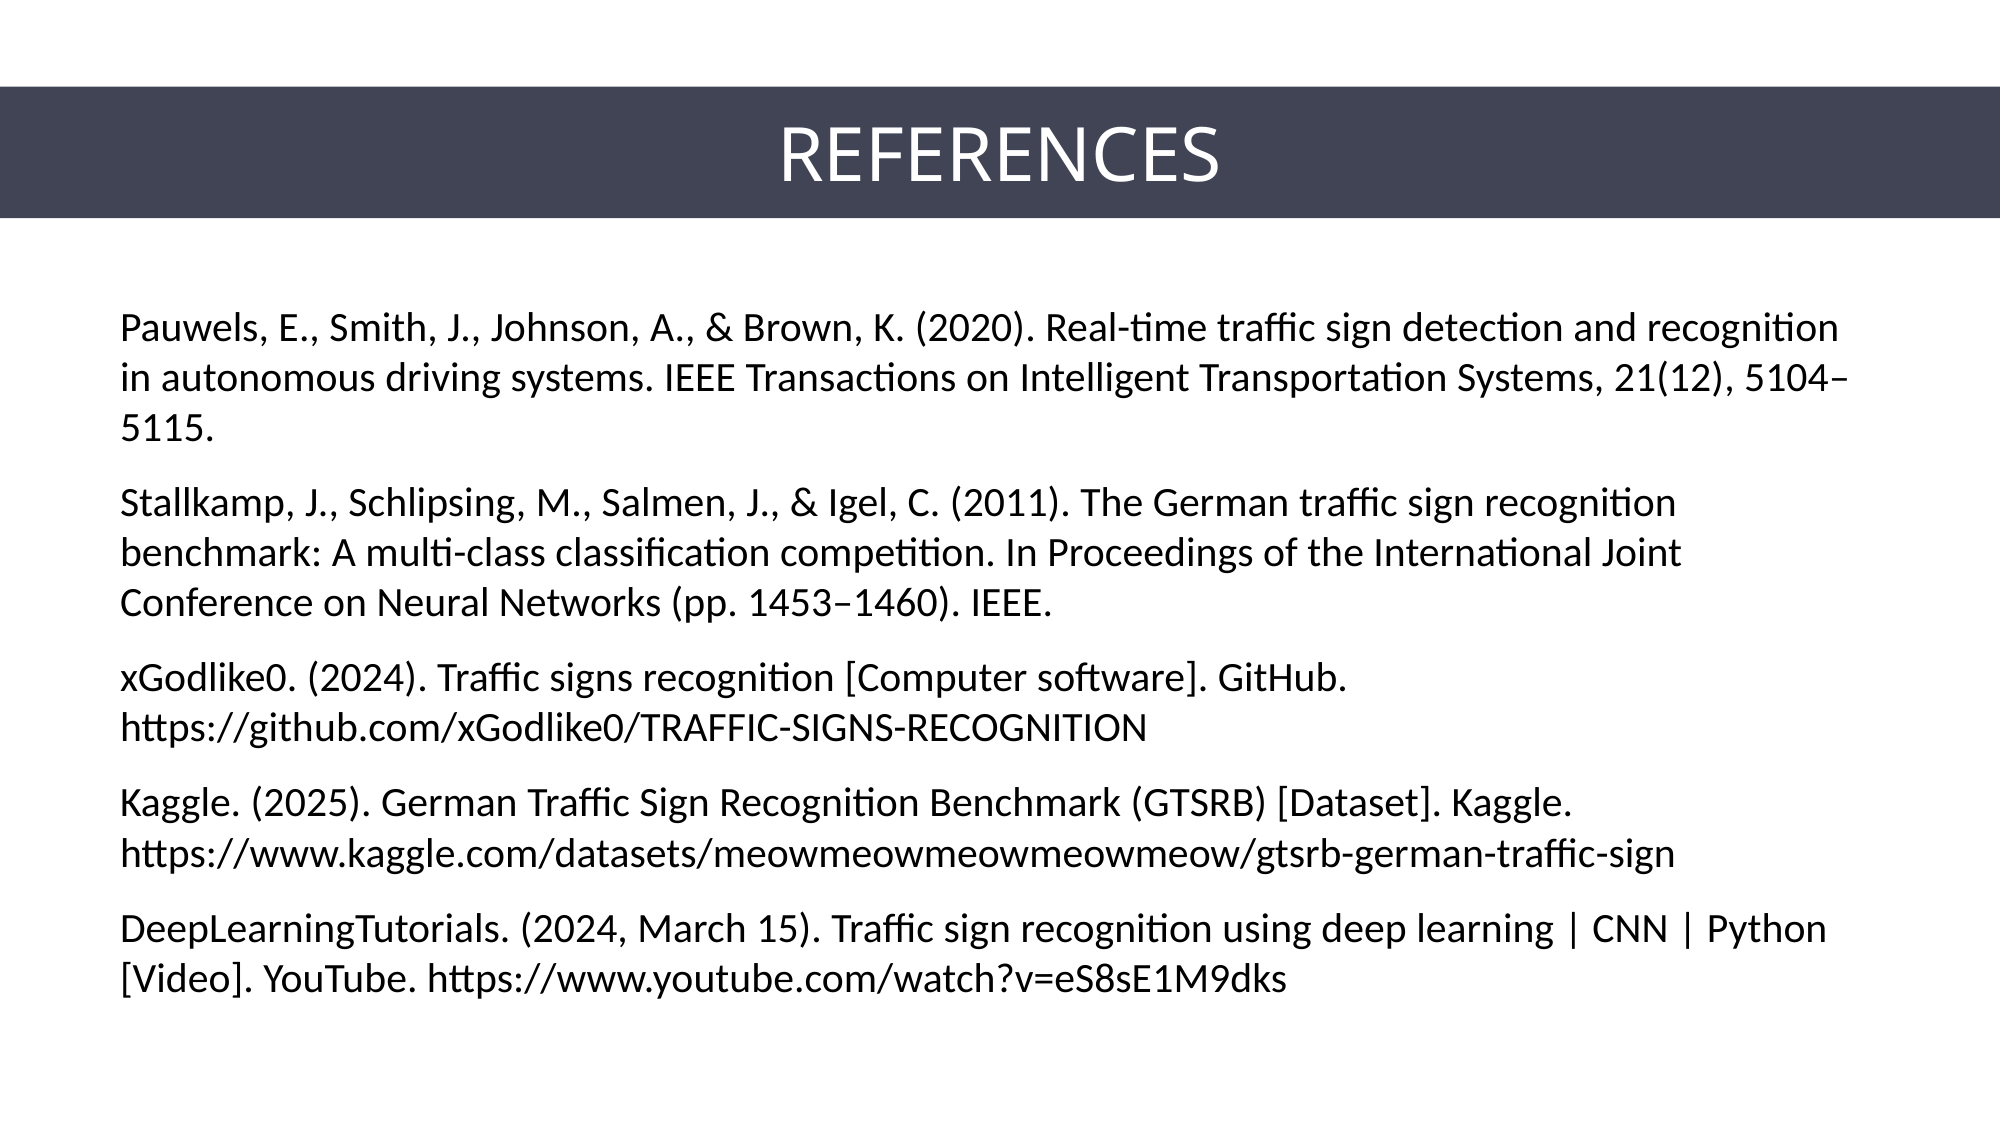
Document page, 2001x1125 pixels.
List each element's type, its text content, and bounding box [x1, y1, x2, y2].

text_box REFERENCES [688, 99, 1312, 205]
text_box [0, 86, 2000, 219]
text_box Pauwels, E., Smith, J., Johnson, A., & Brown, K. (2020). Real-time traffic sign detection and recognition in autonomous driving systems. IEEE Transactions on Intelligent Transportation Systems, 21(12), 5104–5115. Stallkamp, J., Schlipsing, M., Salmen, J., & Igel, C. (2011). The German traffic sign recognition benchmark: A multi-class classification competition. In Proceedings of the International Joint Conference on Neural Networks (pp. 1453–1460). IEEE. xGodlike0. (2024). Traffic signs recognition [Computer software]. GitHub. https://github.com/xGodlike0/TRAFFIC-SIGNS-RECOGNITION Kaggle. (2025). German Traffic Sign Recognition Benchmark (GTSRB) [Dataset]. Kaggle. https://www.kaggle.com/datasets/meowmeowmeowmeowmeow/gtsrb-german-traffic-sign DeepLearningTutorials. (2024, March 15). Traffic sign recognition using deep learning | CNN | Python [Video]. YouTube. https://www.youtube.com/watch?v=eS8sE1M9dks [105, 292, 1895, 1008]
